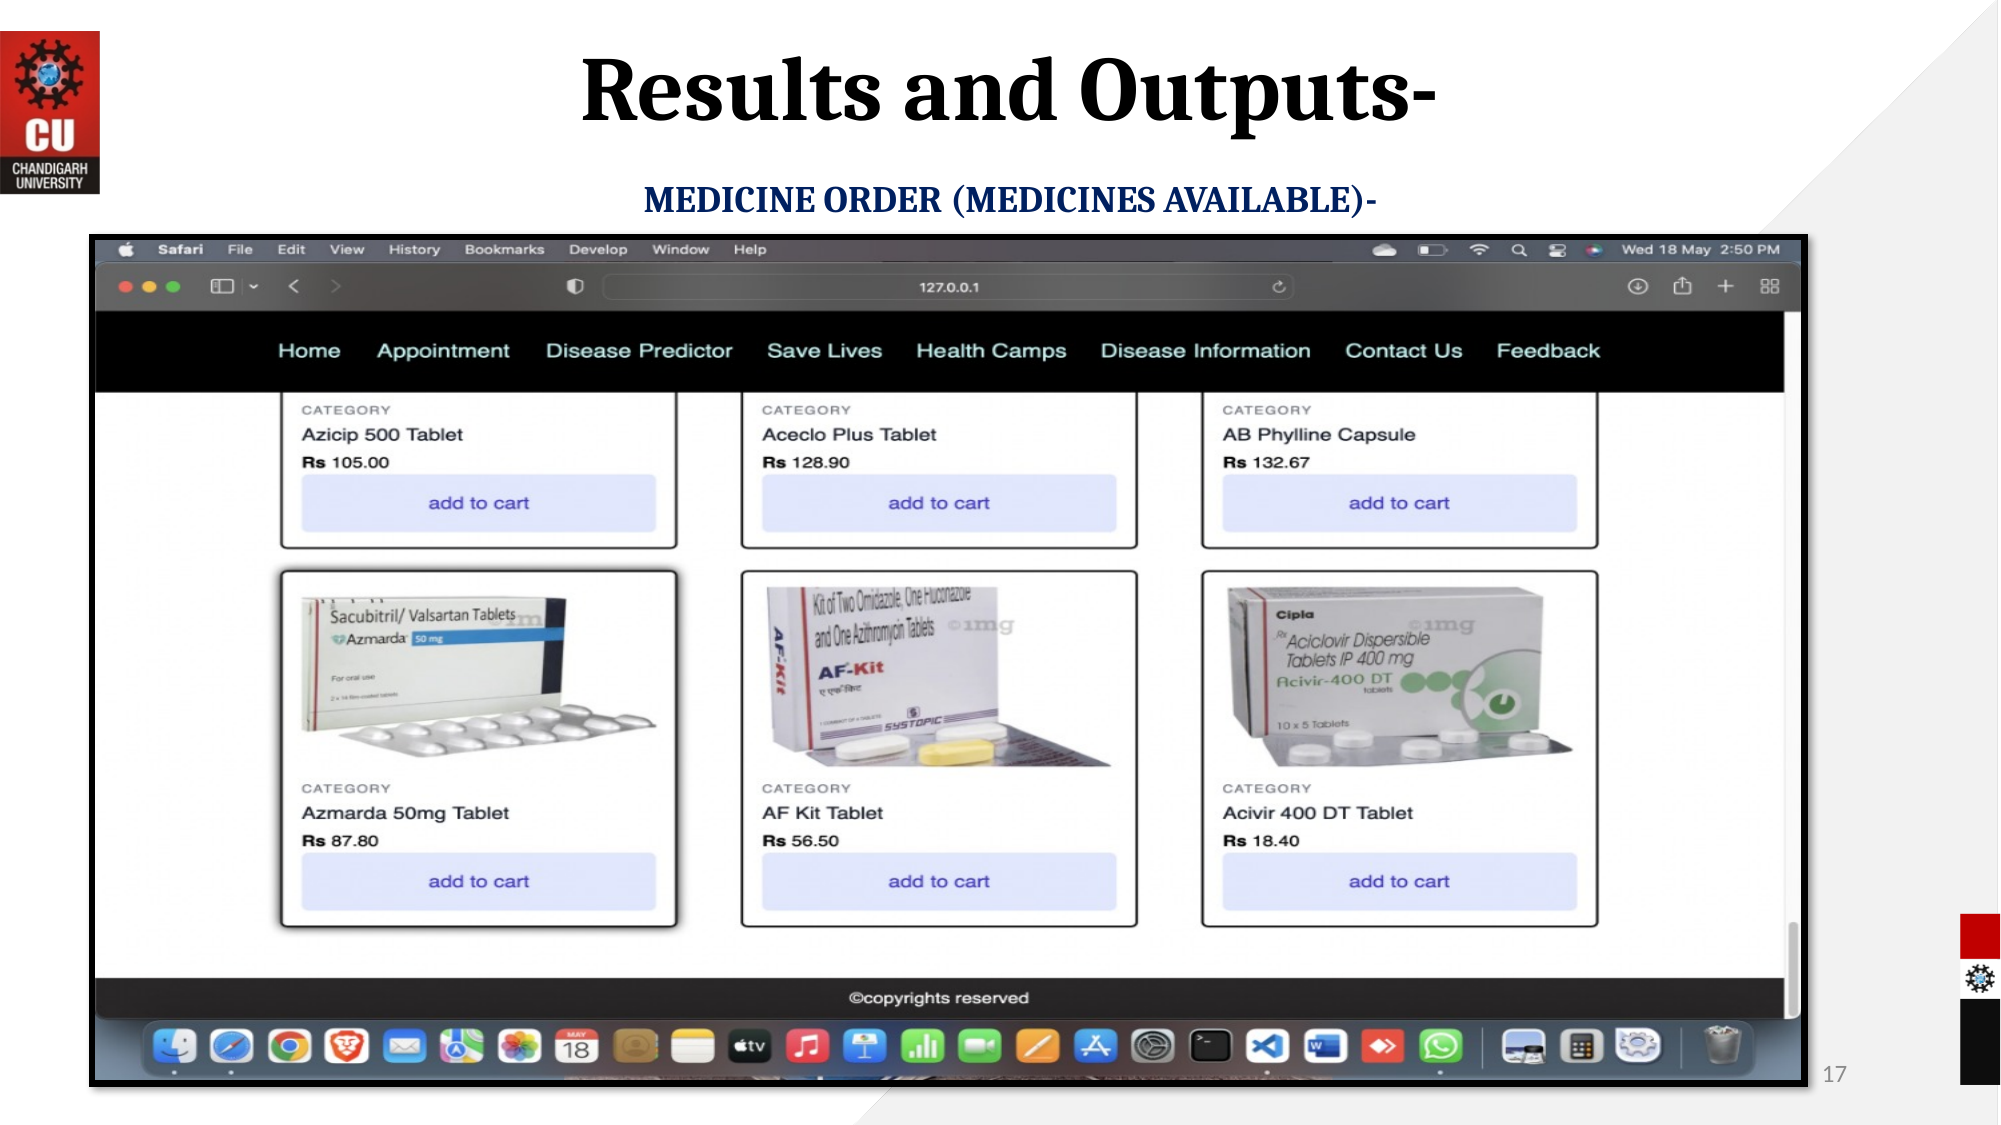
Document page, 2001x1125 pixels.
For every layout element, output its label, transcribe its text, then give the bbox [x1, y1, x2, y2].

picture [0, 0, 2001, 1125]
slide_number 17 [1412, 1042, 1863, 1103]
title Results and Outputs- MEDICINE ORDER (MEDICINES AVAILABLE)- [148, 22, 1874, 240]
